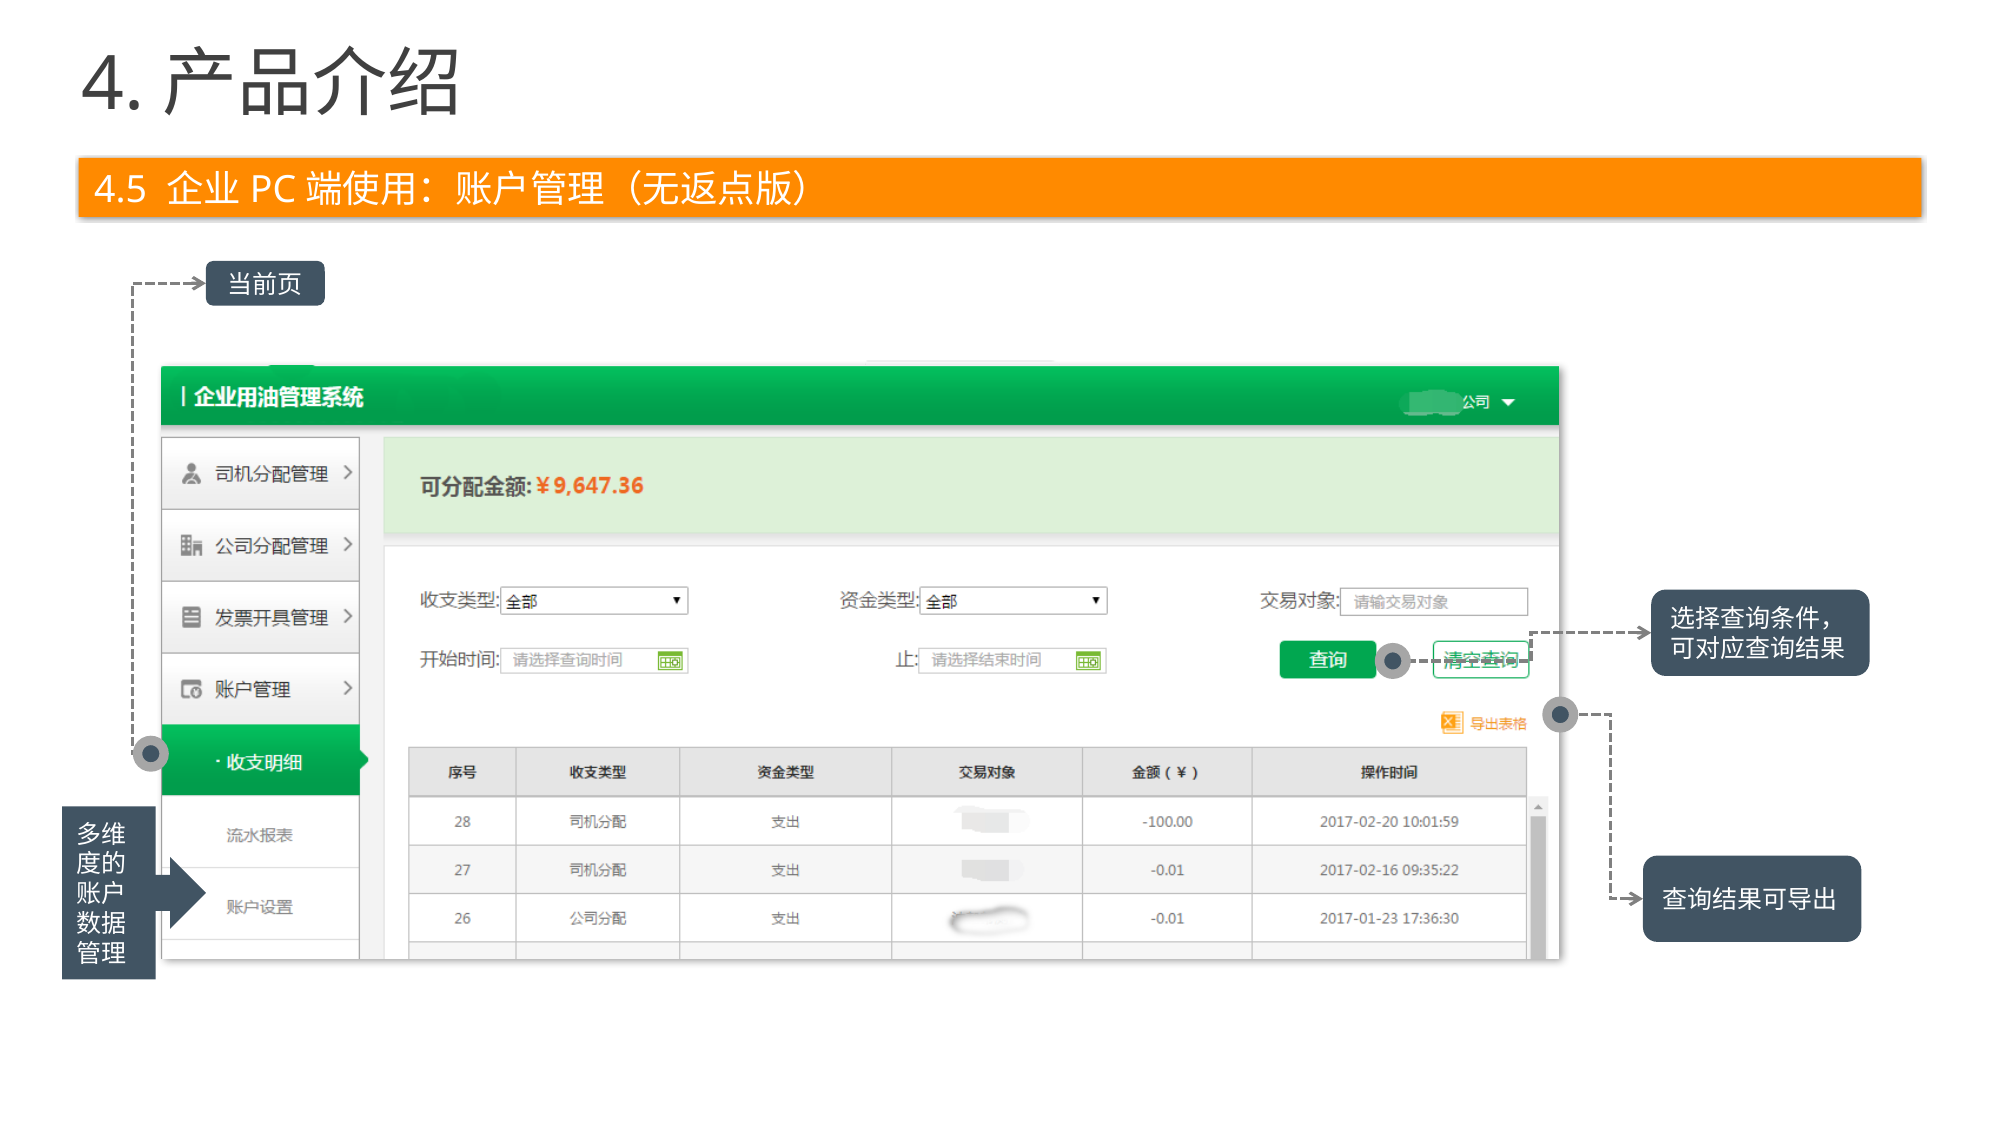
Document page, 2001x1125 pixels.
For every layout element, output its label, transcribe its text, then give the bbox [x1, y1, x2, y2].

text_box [1379, 589, 1870, 676]
text_box 4.5 企业PC端使用：账户管理（无返点版） [94, 164, 1849, 210]
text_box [137, 260, 325, 768]
text_box 4.产品介绍 [81, 51, 1922, 124]
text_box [1546, 701, 1862, 942]
text_box 多维度的账户数据管理 [61, 805, 160, 981]
text_box [78, 157, 1922, 218]
picture [160, 358, 1559, 959]
